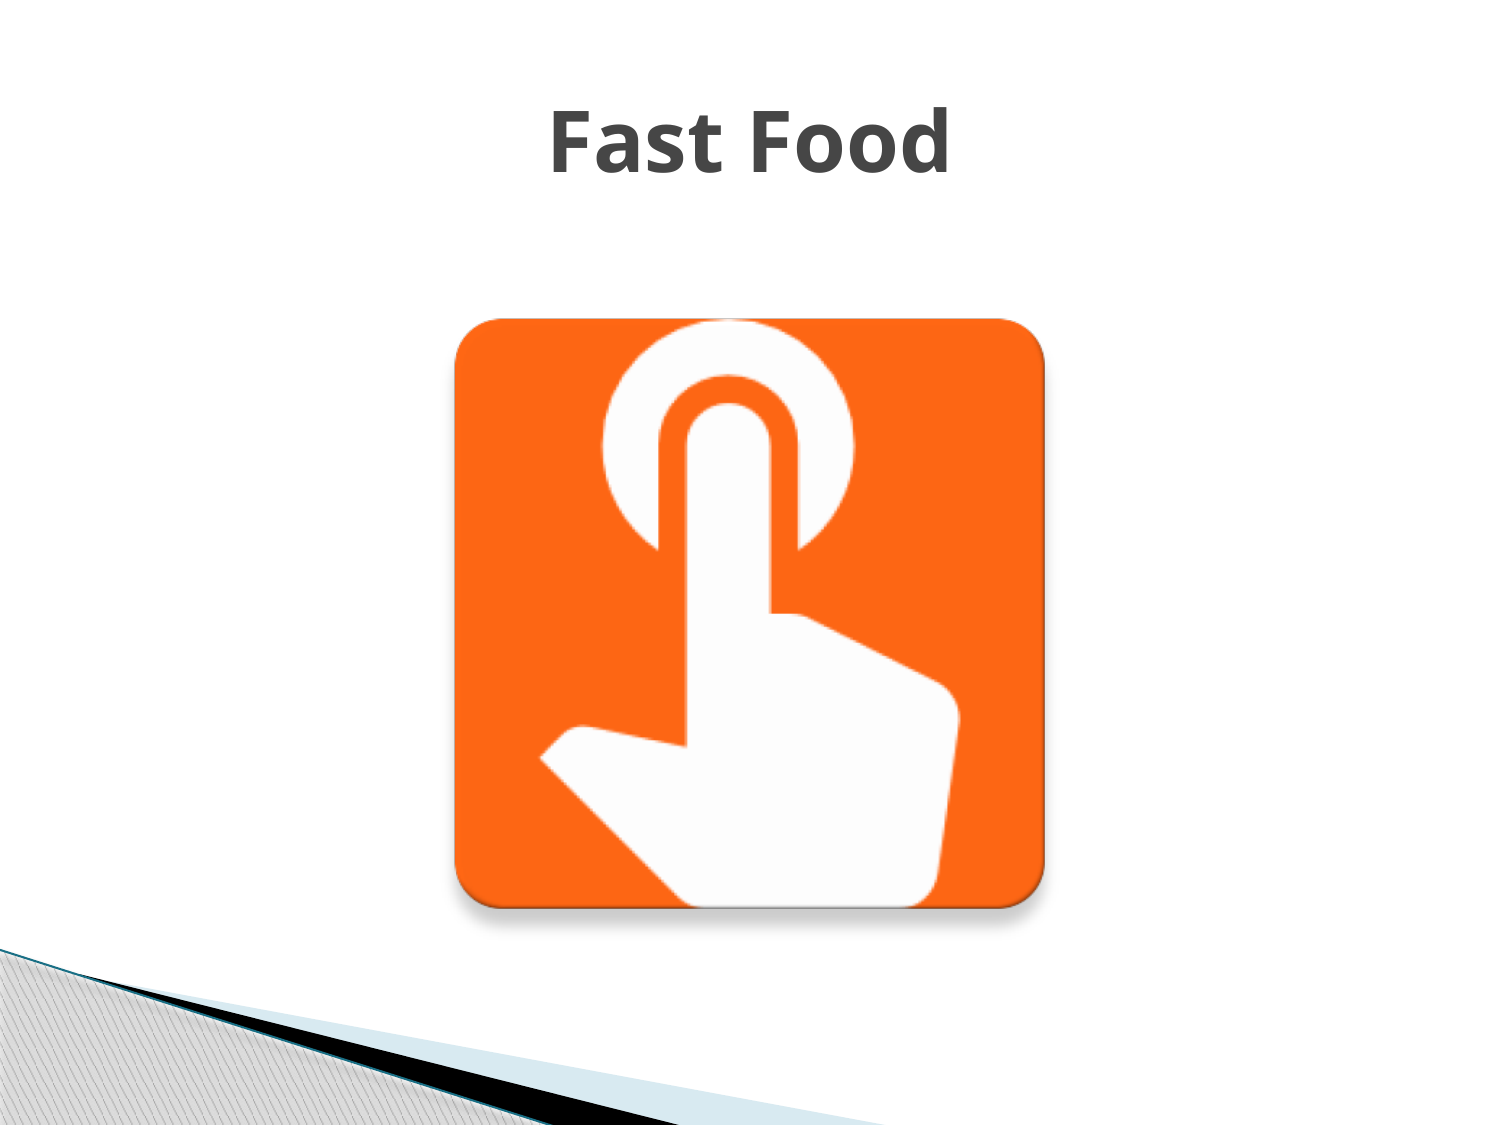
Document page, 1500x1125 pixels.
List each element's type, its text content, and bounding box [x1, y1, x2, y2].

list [378, 242, 1122, 986]
title Fast Food [75, 45, 1425, 233]
